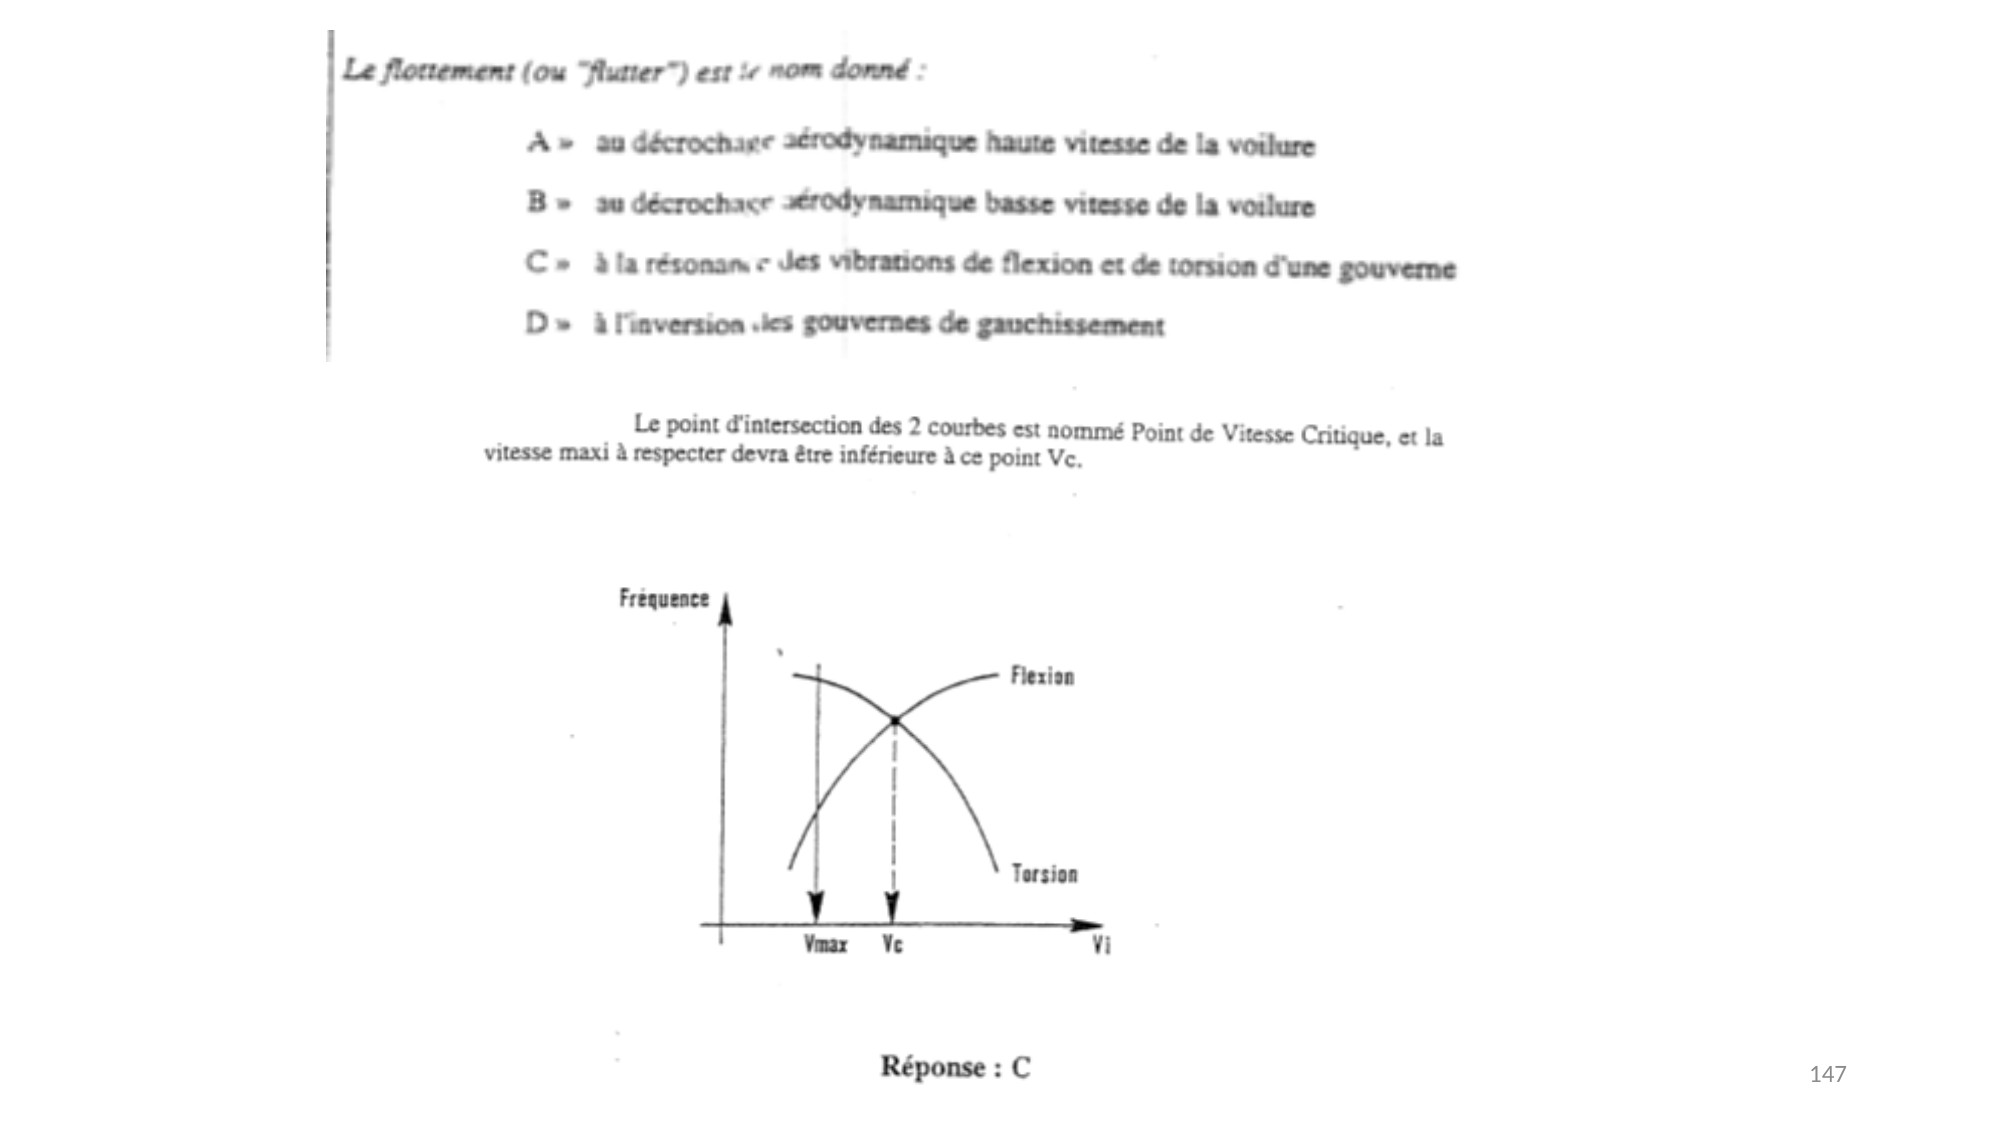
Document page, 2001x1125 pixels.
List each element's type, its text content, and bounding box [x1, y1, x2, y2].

picture [468, 385, 1485, 1093]
picture [326, 30, 1662, 362]
slide_number 147 [1412, 1042, 1863, 1103]
